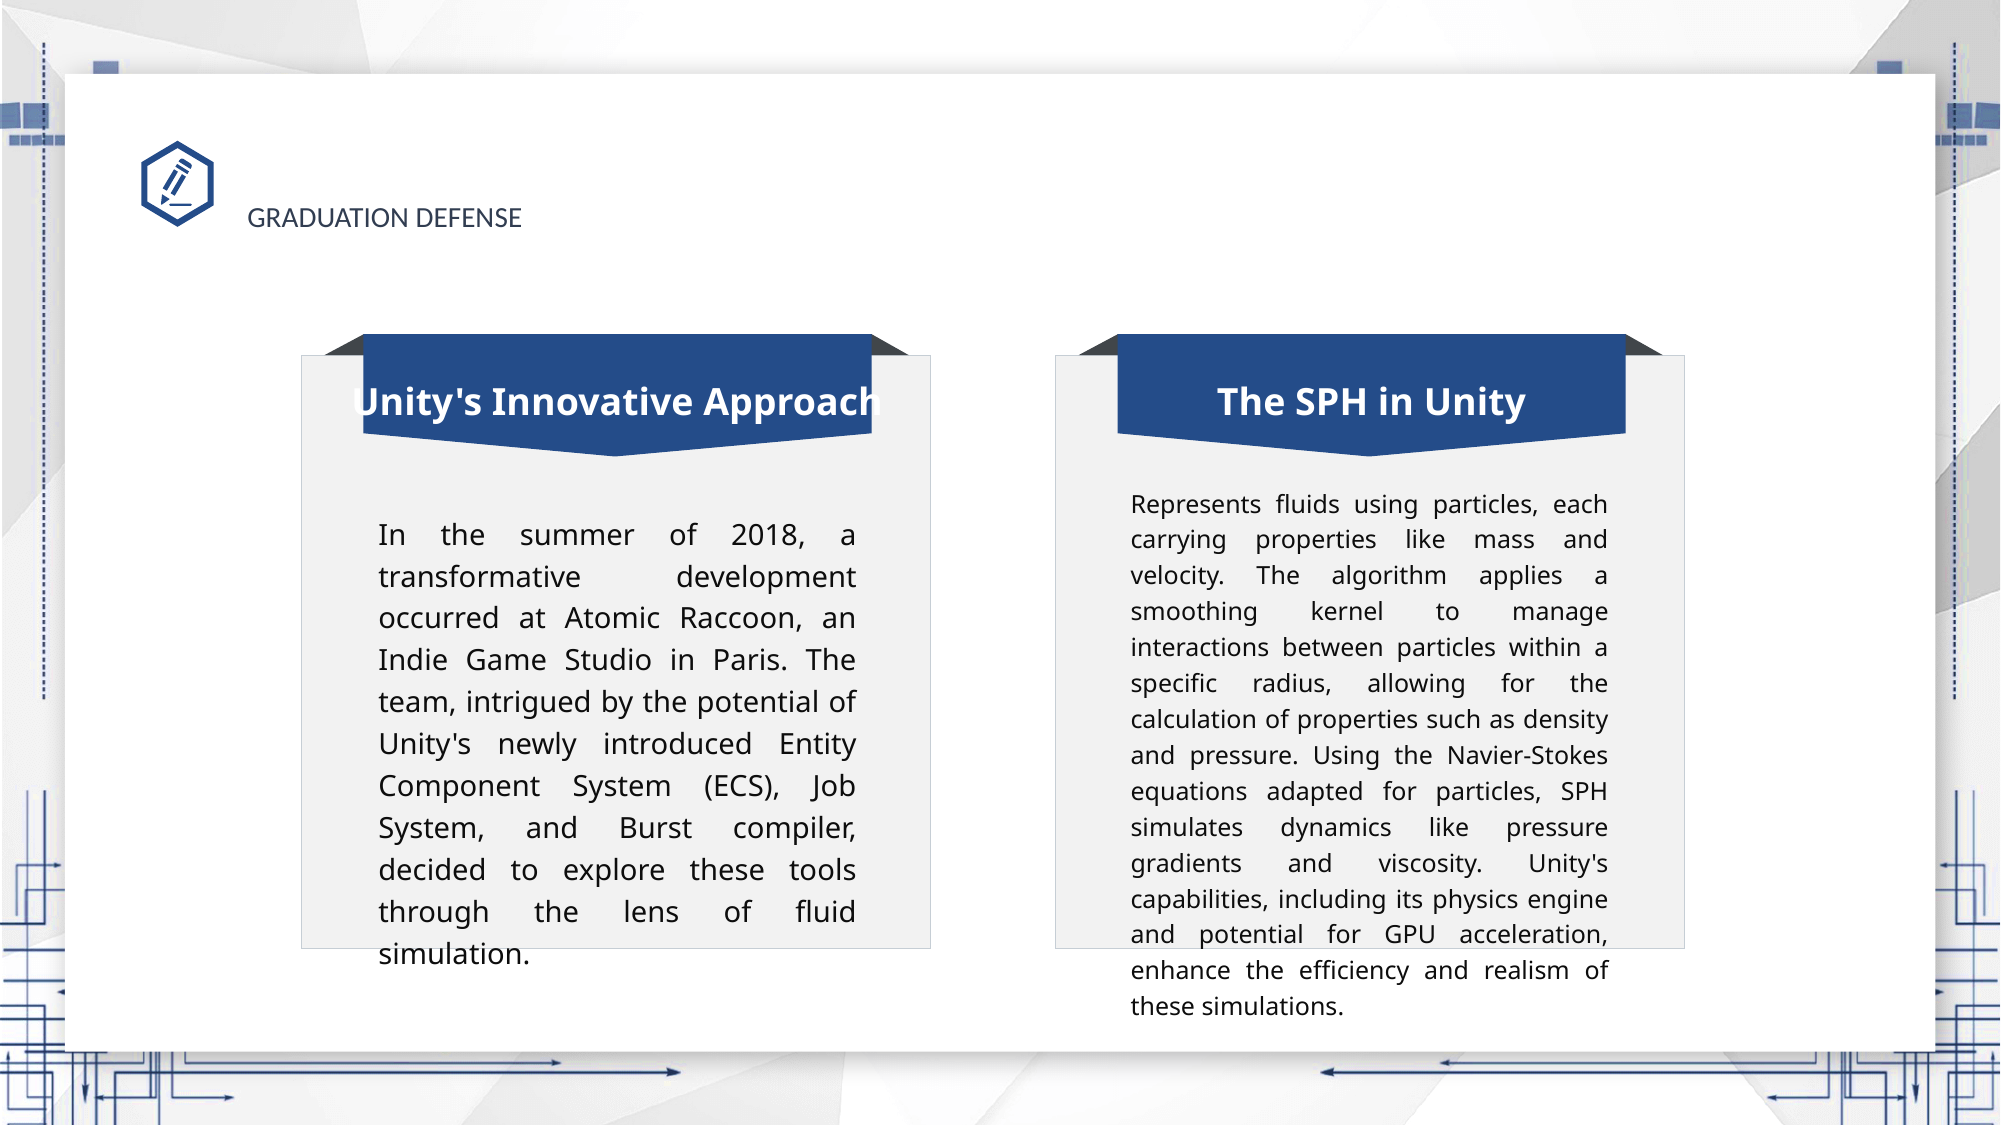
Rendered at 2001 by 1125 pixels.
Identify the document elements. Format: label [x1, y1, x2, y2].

picture [0, 0, 2001, 1125]
text_box [1055, 334, 1685, 949]
text_box [301, 334, 931, 949]
